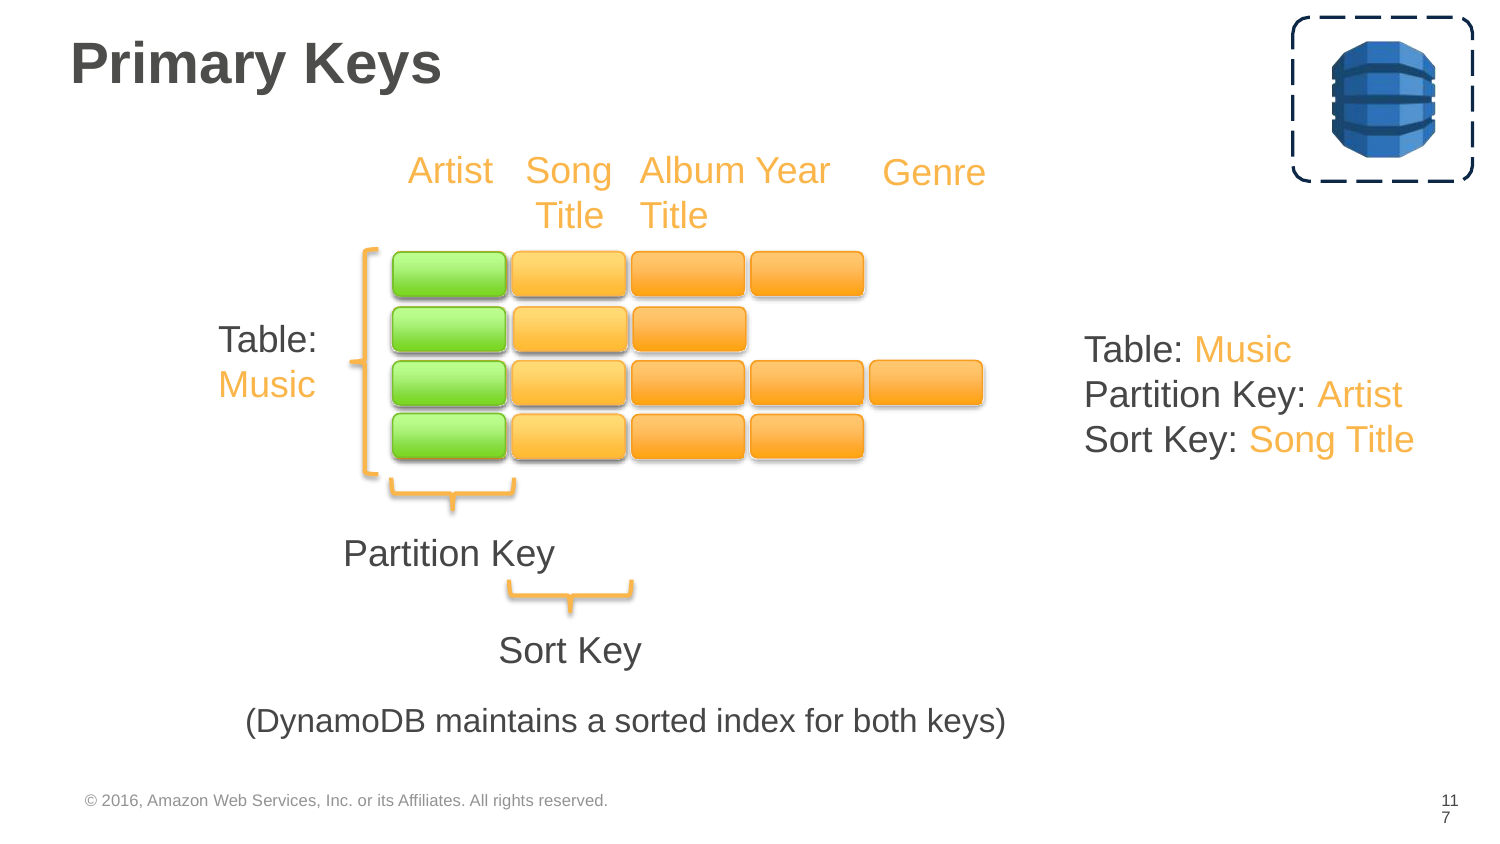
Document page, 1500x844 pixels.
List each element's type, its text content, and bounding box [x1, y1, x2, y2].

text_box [341, 242, 991, 521]
text_box Genre [880, 145, 989, 193]
text_box Artist [405, 144, 496, 192]
text_box Table: Music [216, 313, 321, 406]
text_box Album Year Title [637, 144, 842, 237]
text_box Partition Key Sort Key (DynamoDB maintains a sorted index for both keys) [242, 526, 1011, 740]
title Primary Keys [68, 22, 445, 166]
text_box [501, 577, 640, 623]
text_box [1292, 17, 1473, 182]
footer © 2016, Amazon Web Services, Inc. or its Affiliates. All rights reserved. [82, 789, 613, 844]
text_box Song Title [523, 143, 615, 236]
text_box Table: Music Partition Key: Artist Sort Key: Song Title [1081, 323, 1418, 461]
slide_number ‹#› [1426, 789, 1467, 844]
